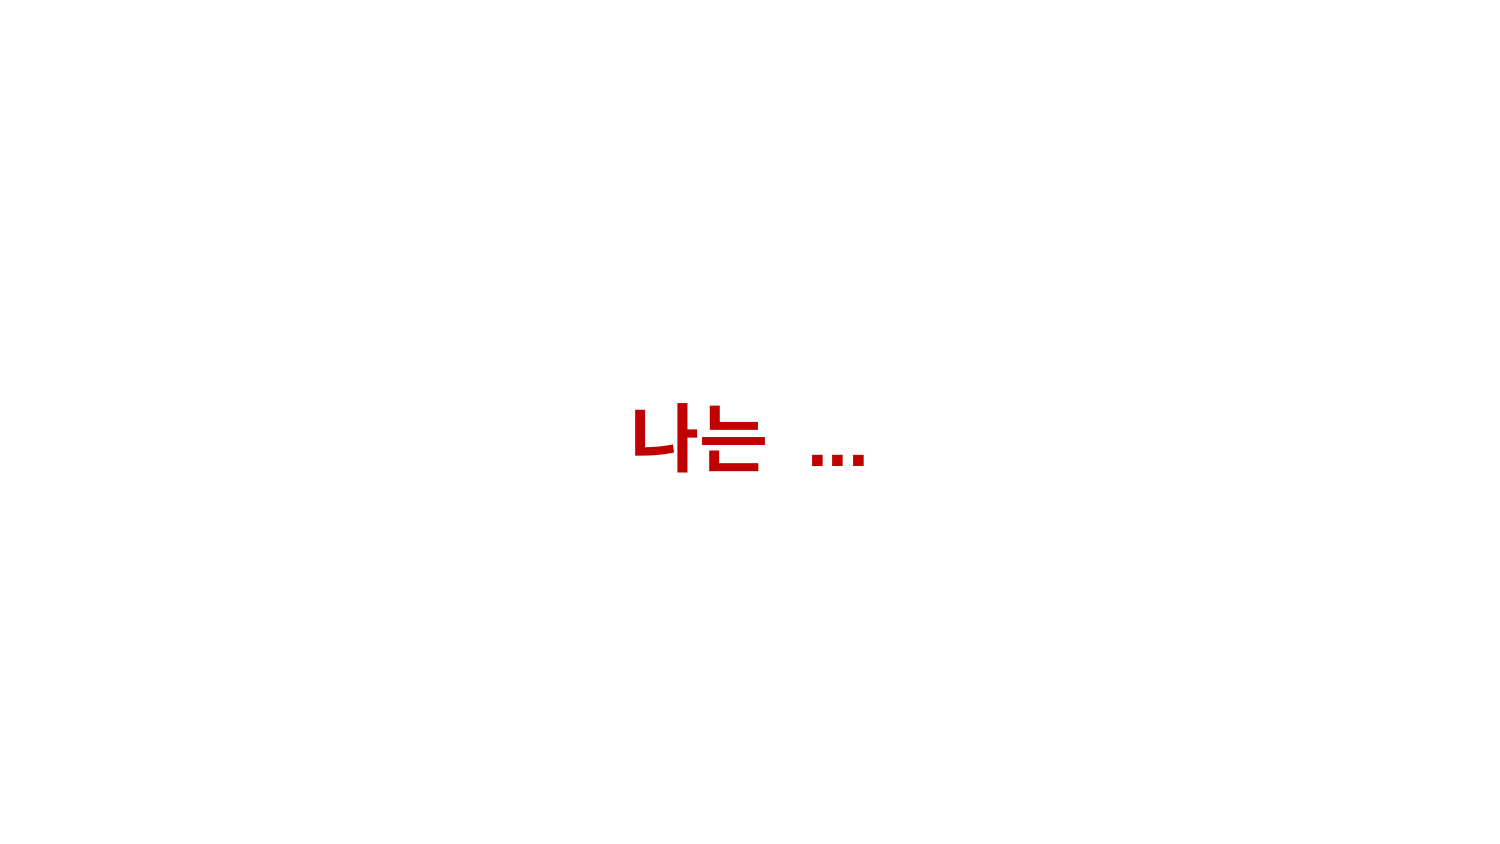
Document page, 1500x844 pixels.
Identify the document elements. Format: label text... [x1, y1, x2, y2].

title 나는 ... [51, 331, 1449, 541]
